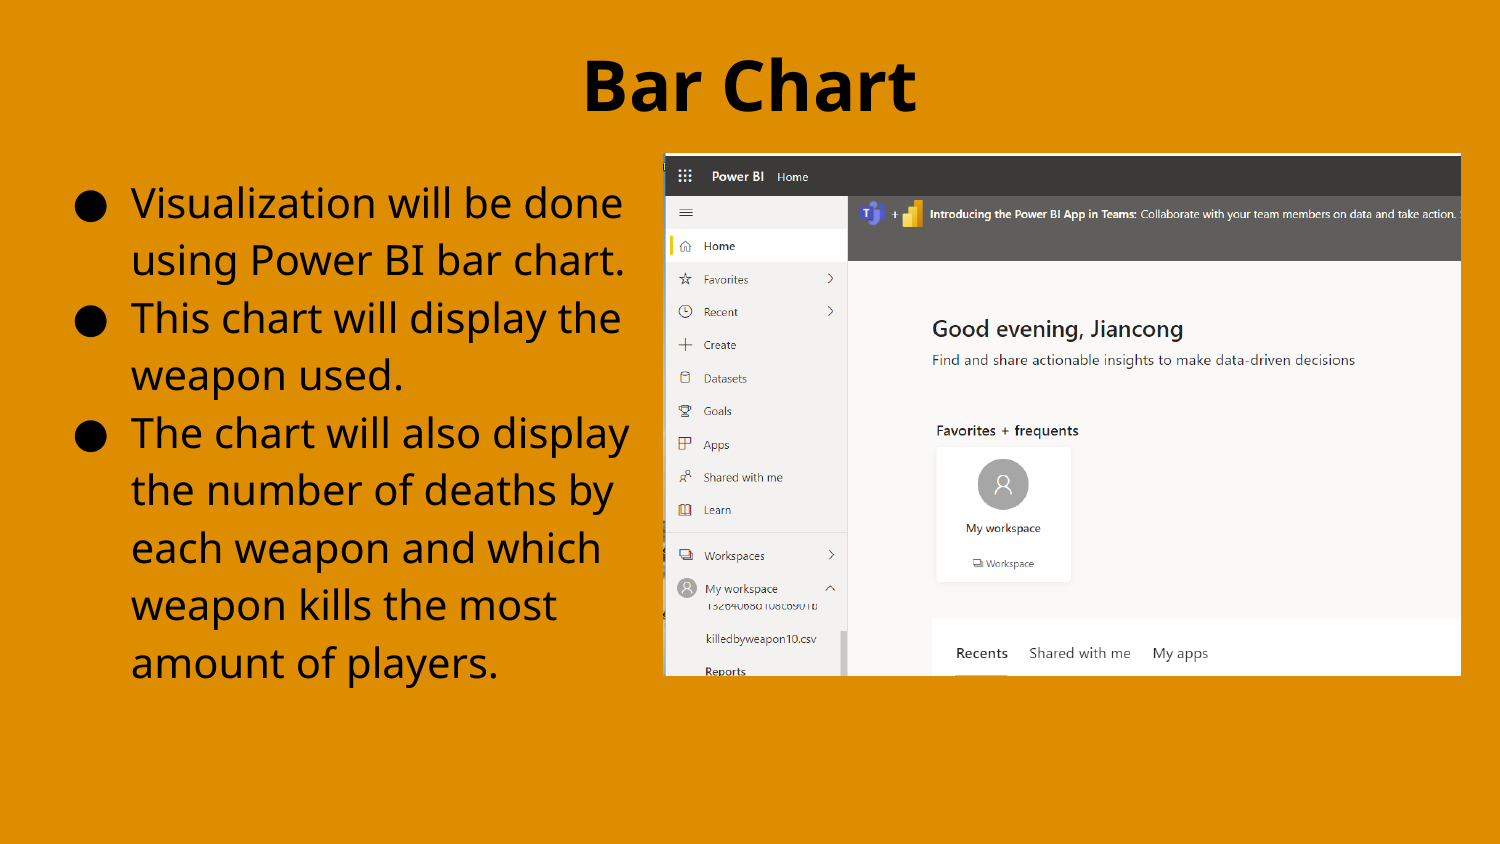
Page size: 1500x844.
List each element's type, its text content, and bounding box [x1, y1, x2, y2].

text_box Visualization will be done using Power BI bar chart. This chart will display the weapon used. The chart will also display the number of deaths by each weapon and which weapon kills the most amount of players. [40, 153, 653, 702]
picture [662, 153, 1461, 676]
title Bar Chart [51, 25, 1449, 141]
